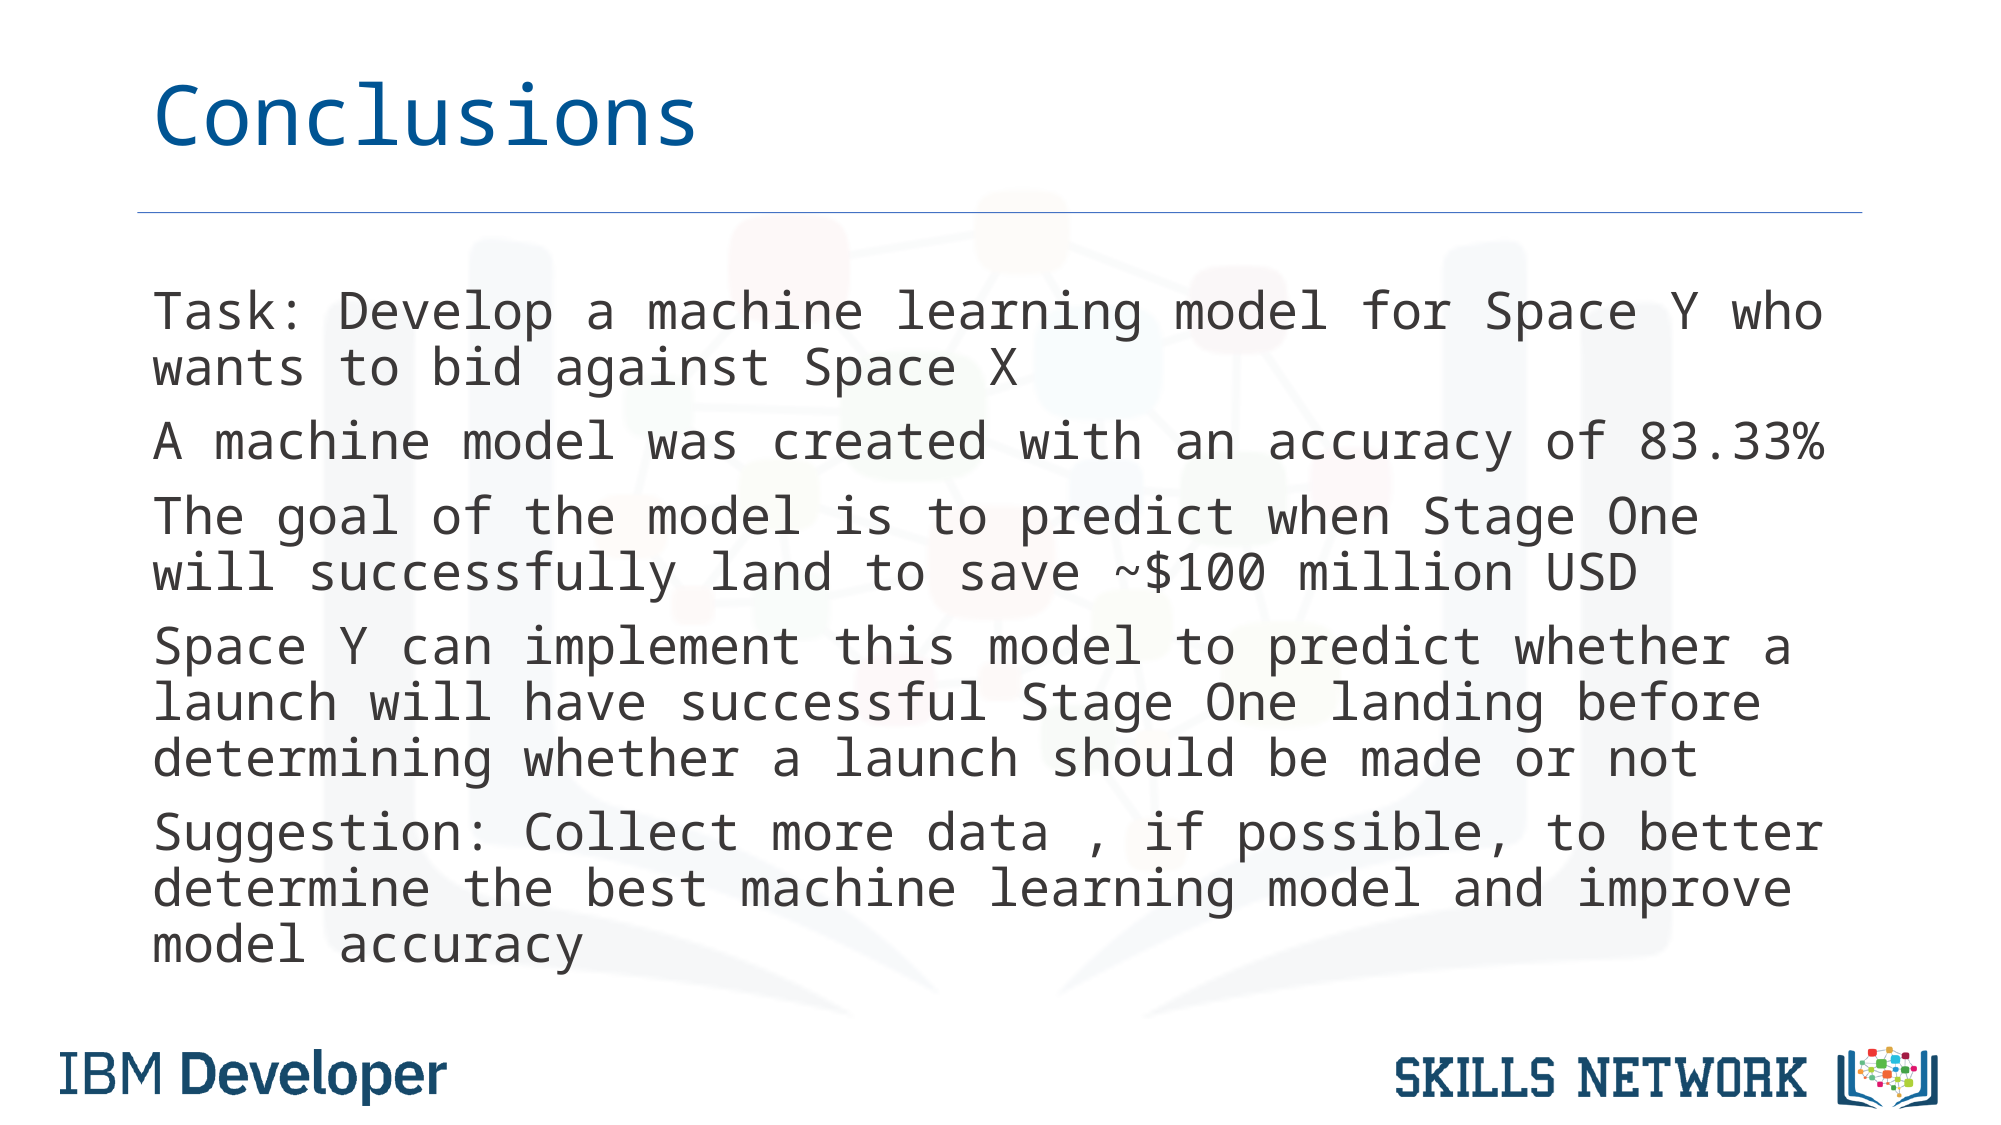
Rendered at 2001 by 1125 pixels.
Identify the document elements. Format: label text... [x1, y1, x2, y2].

picture [1390, 1045, 1945, 1111]
title Conclusions [137, 59, 1863, 277]
list Task: Develop a machine learning model for Space Y who wants to bid against Space X A machine model was created with an accuracy of 83.33% The goal of the model is to predict when Stage One will successfully land to save ~$100 million USD Space Y can implement this model to predict whether a launch will have successful Stage One landing before determining whether a launch should be made or not Suggestion: Collect more data , if possible, to better determine the best machine learning model and improve model accuracy [137, 277, 1863, 992]
picture [55, 1045, 459, 1108]
